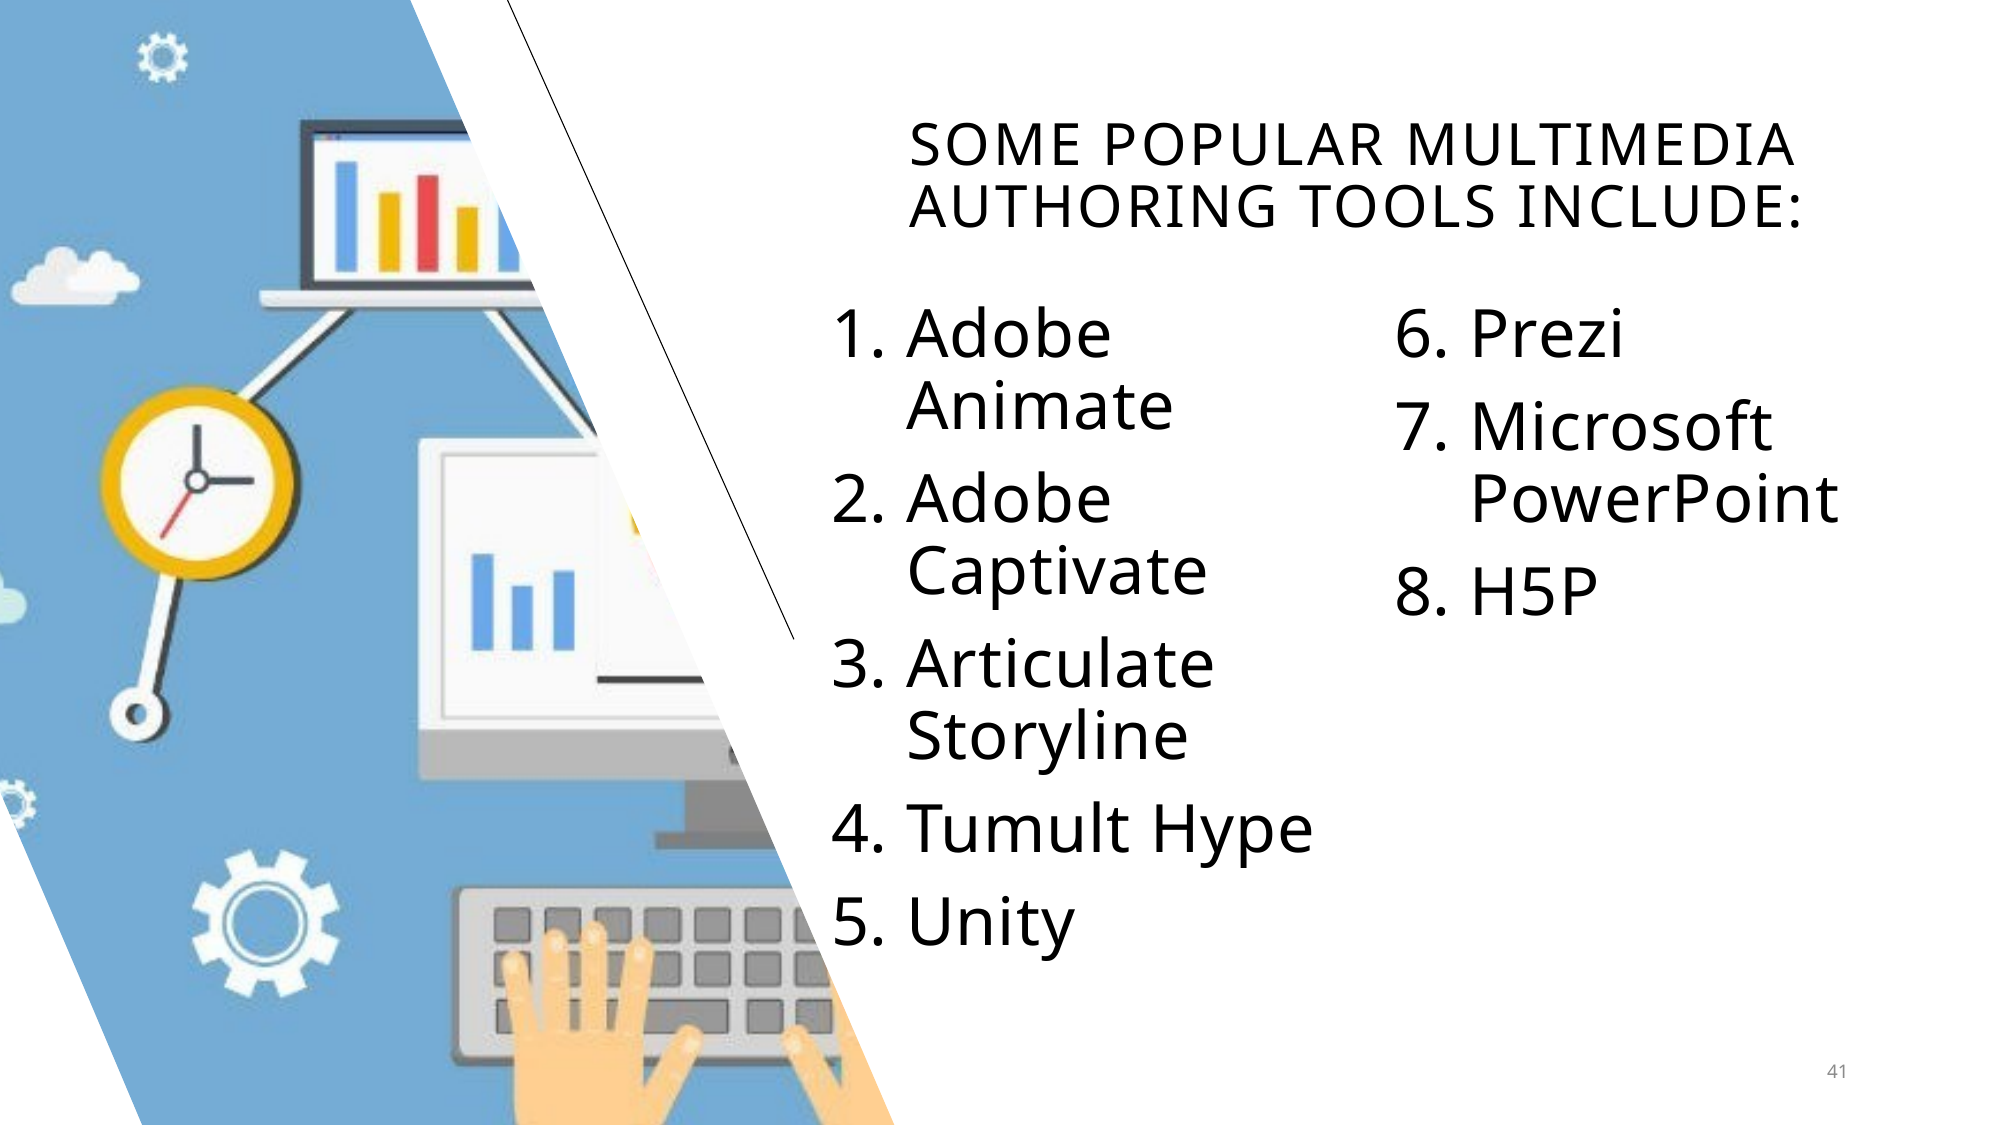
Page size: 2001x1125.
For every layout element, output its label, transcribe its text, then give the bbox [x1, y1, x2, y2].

list Adobe Animate Adobe Captivate Articulate Storyline Tumult Hype Unity Prezi Microsoft PowerPoint H5P [895, 300, 1973, 1017]
title Some popular multimedia authoring tools include: [895, 50, 1860, 249]
slide_number 41 [1701, 1042, 1864, 1103]
picture [0, 0, 895, 1125]
